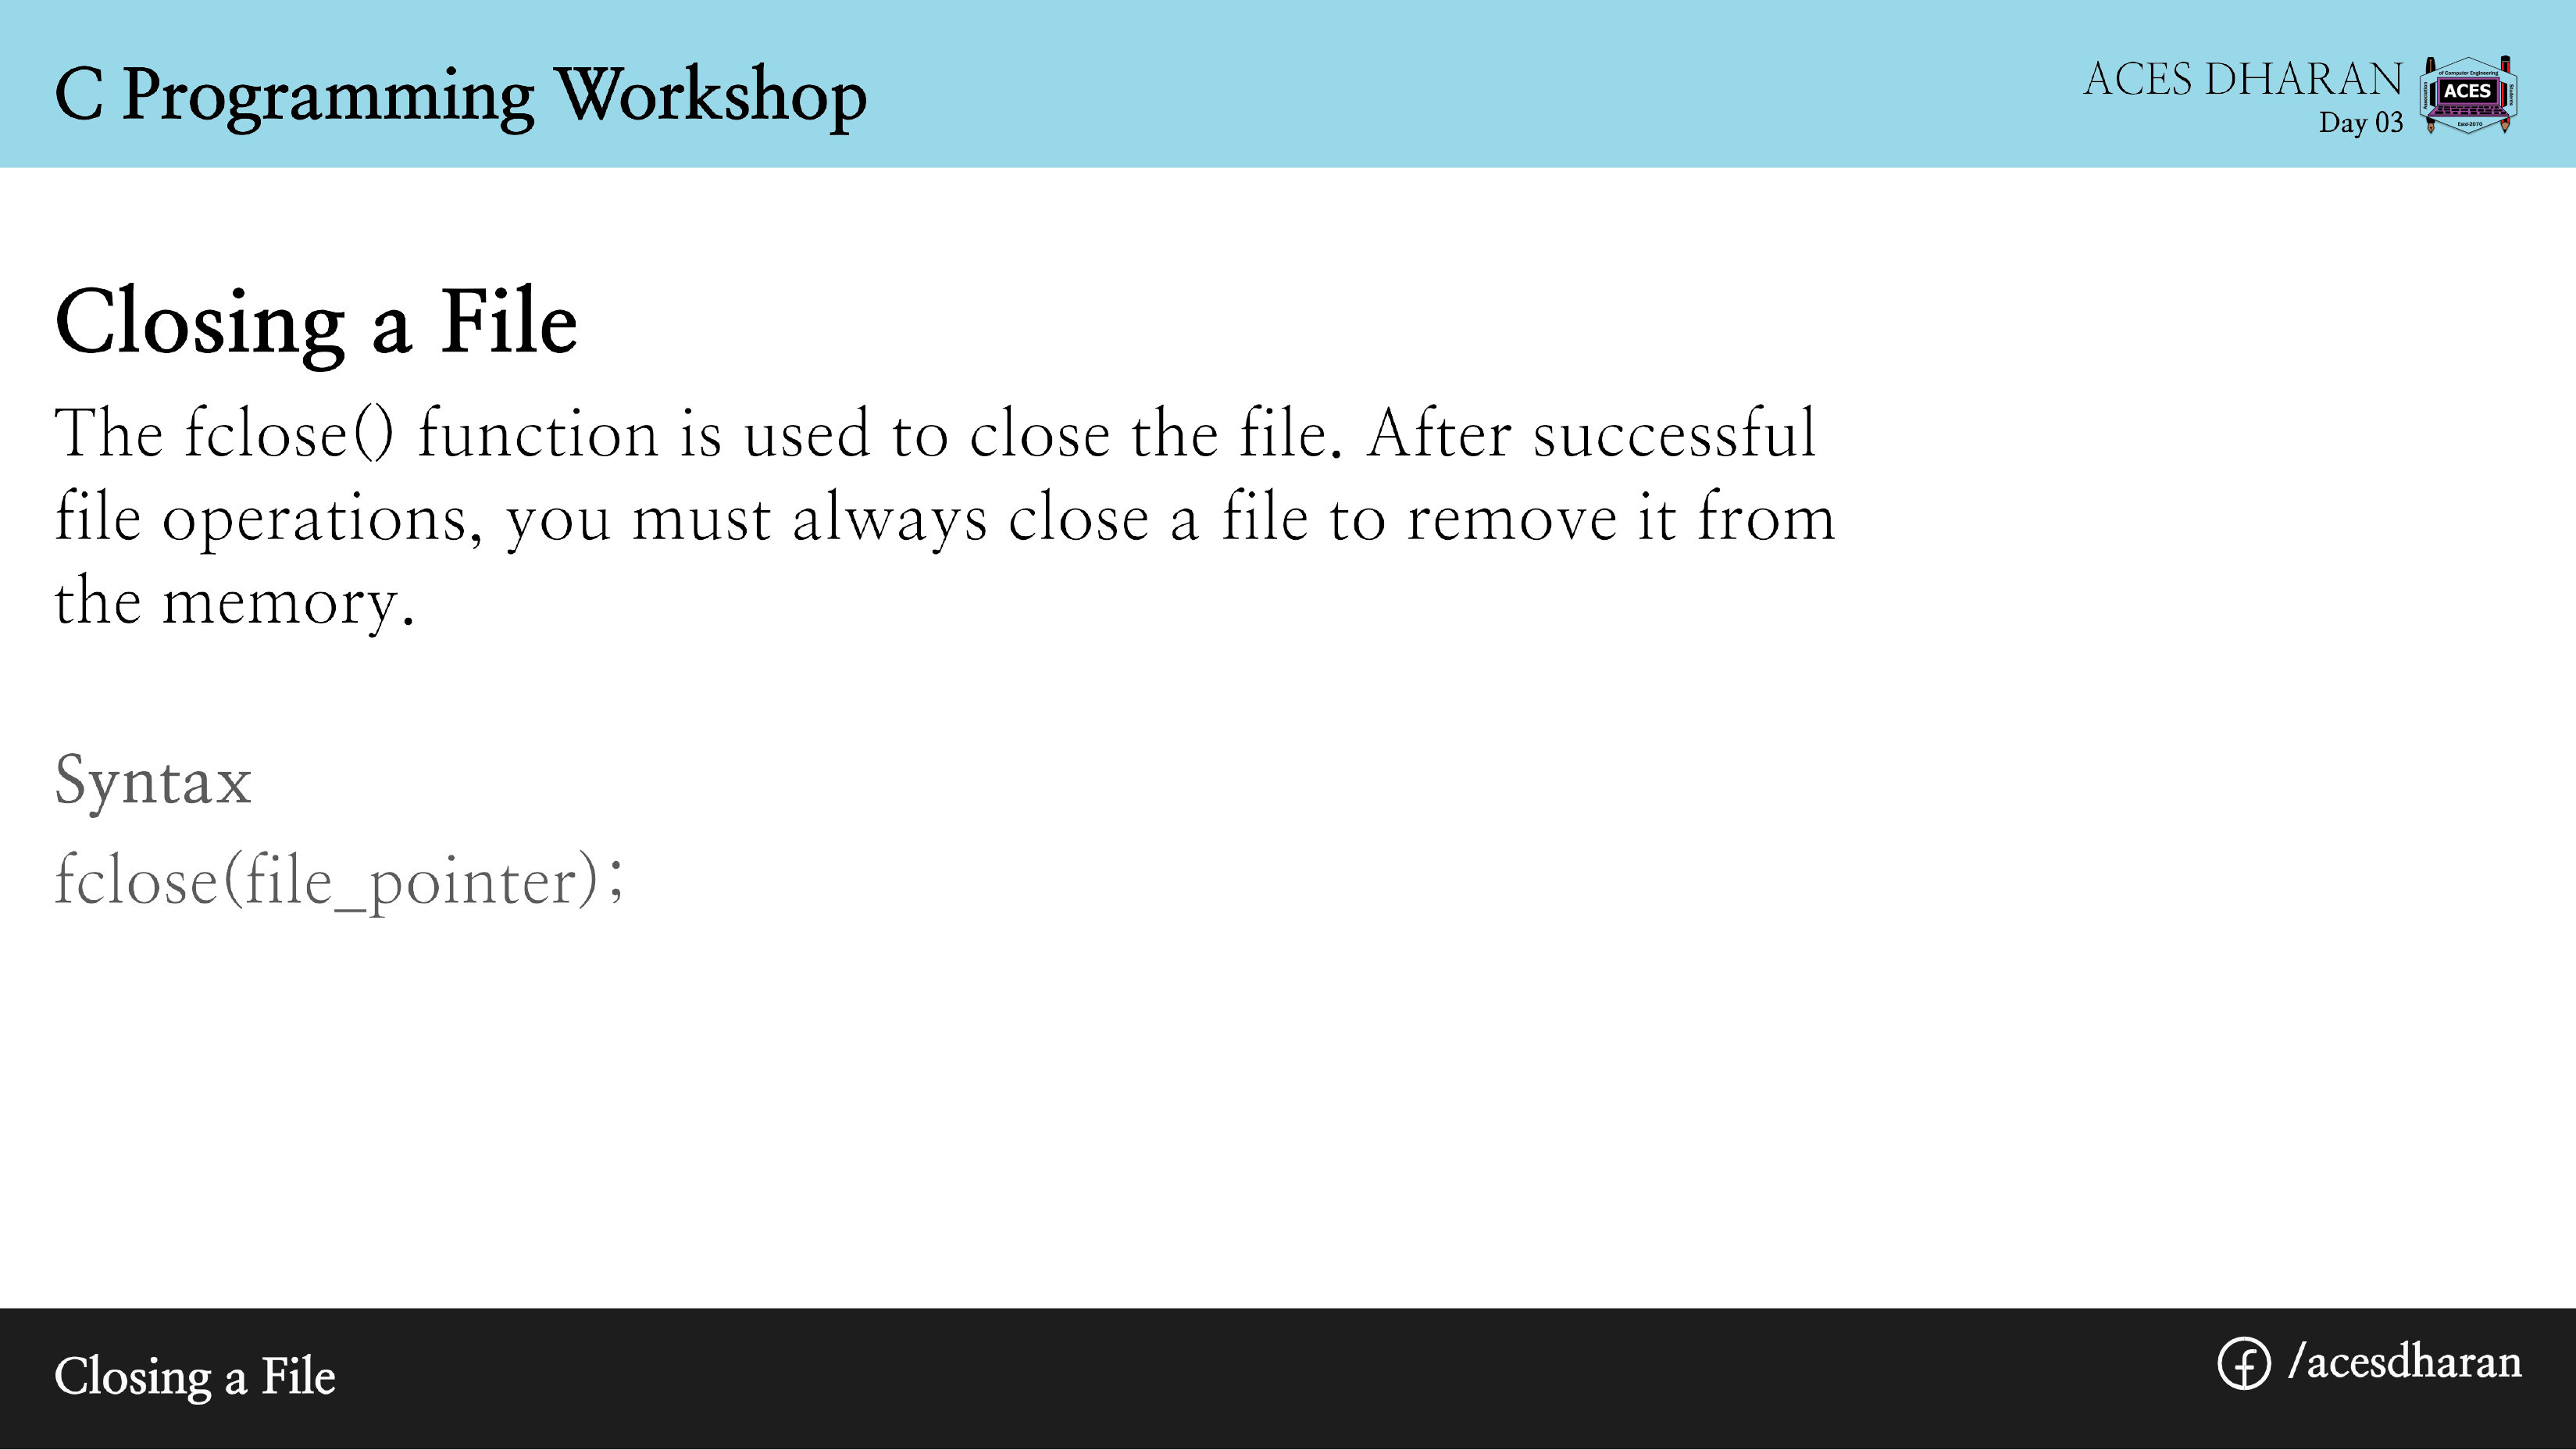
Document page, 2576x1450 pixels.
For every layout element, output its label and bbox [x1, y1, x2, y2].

picture [2414, 53, 2524, 141]
picture [55, 753, 251, 818]
picture [57, 283, 576, 373]
picture [56, 62, 866, 135]
text_box [0, 1308, 2576, 1450]
picture [55, 402, 1835, 638]
picture [55, 849, 620, 919]
picture [2320, 111, 2403, 138]
picture [2083, 61, 2403, 95]
